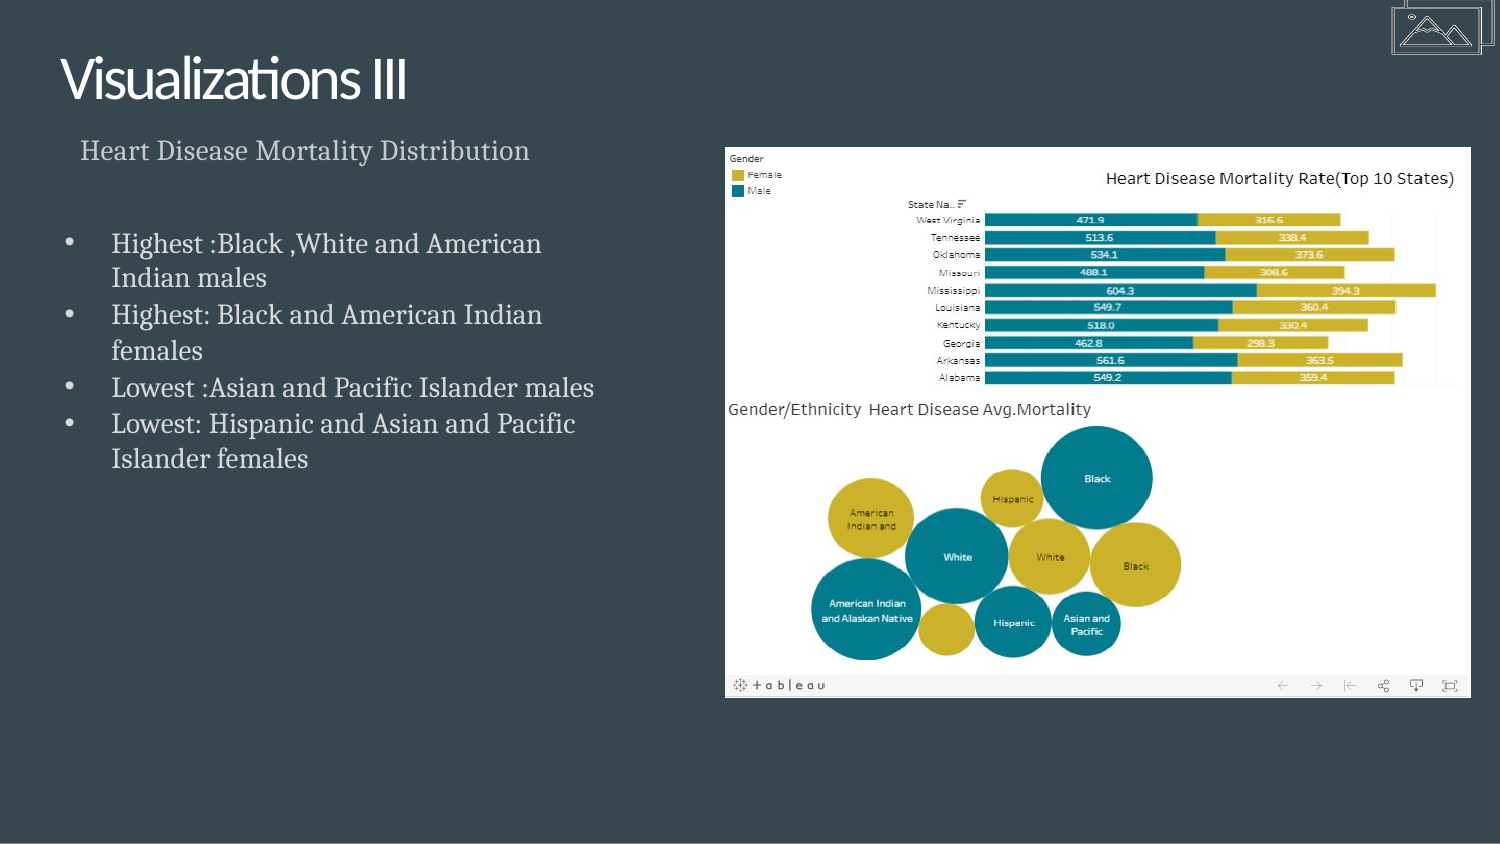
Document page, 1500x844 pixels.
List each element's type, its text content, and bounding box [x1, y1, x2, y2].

picture [1387, 0, 1500, 65]
text_box Highest :Black ,White and American Indian males Highest: Black and American Indian females Lowest :Asian and Pacific Islander males Lowest: Hispanic and Asian and Pacific Islander females [62, 221, 596, 475]
text_box Visualizations III [44, 34, 706, 112]
picture [724, 147, 1471, 698]
text_box Heart Disease Mortality Distribution [77, 128, 553, 166]
